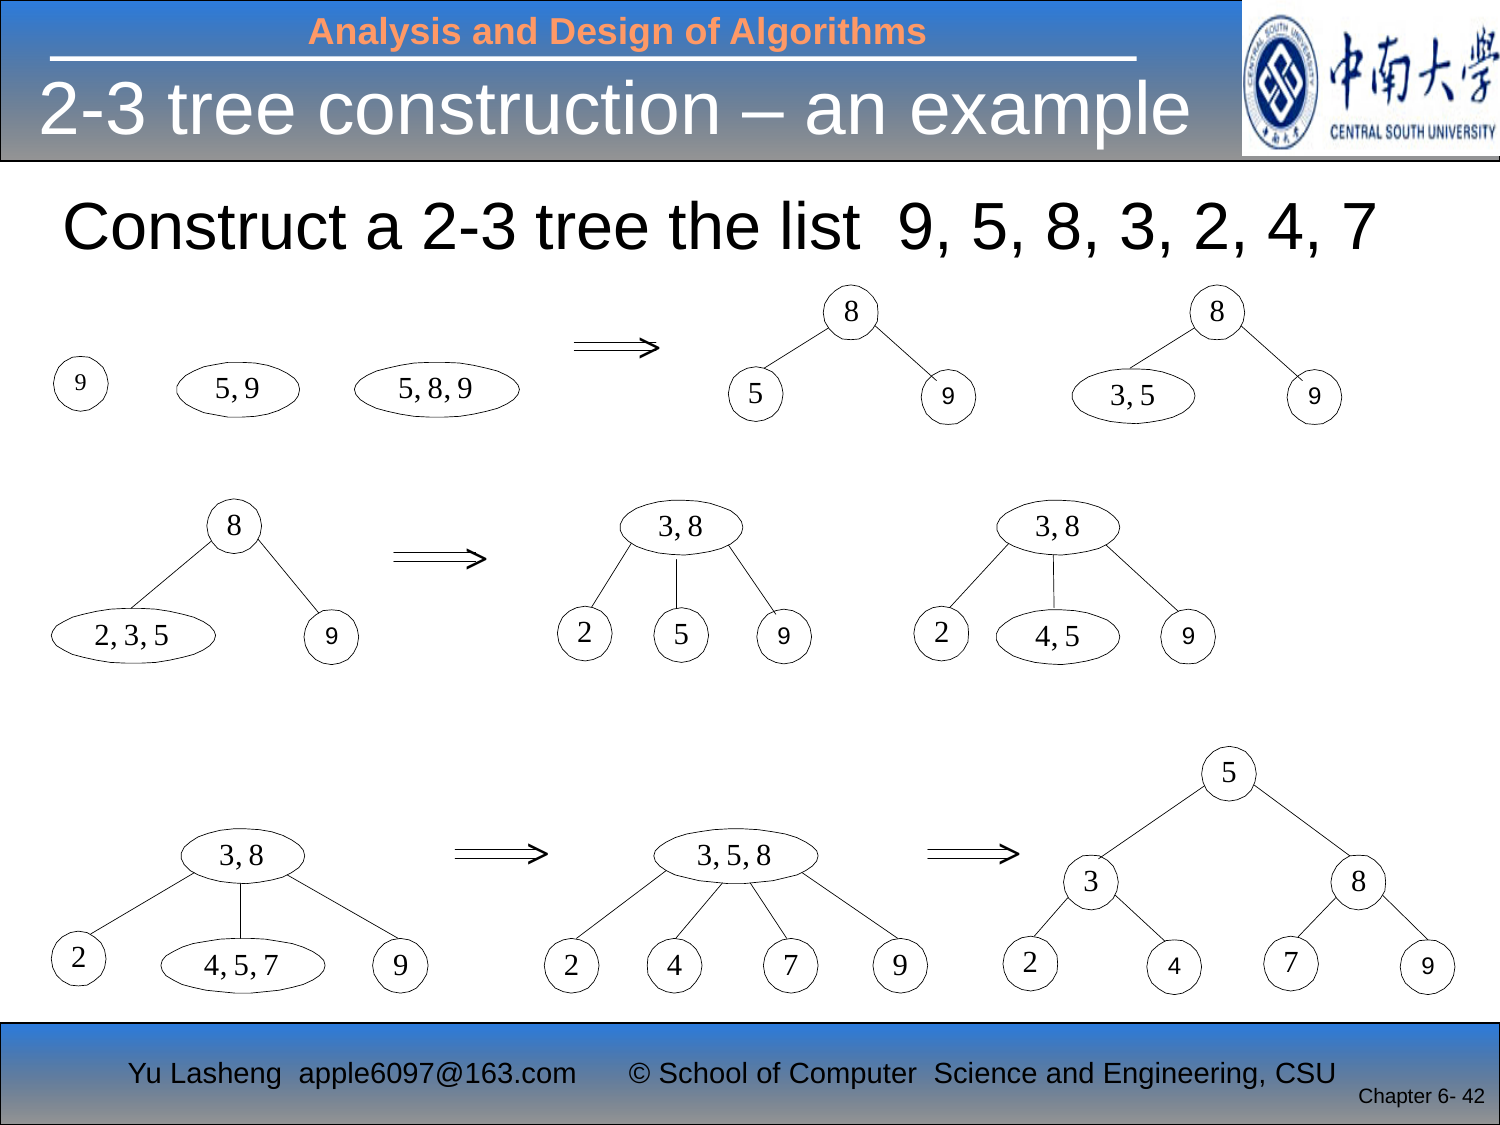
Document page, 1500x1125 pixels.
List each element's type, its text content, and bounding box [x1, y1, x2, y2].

list Construct a 2-3 tree the list 9, 5, 8, 3, 2, 4, 7 [46, 175, 1448, 280]
title 2-3 tree construction – an example [23, 48, 1269, 162]
picture [1242, 0, 1500, 156]
slide_number Chapter 6- 42 [1187, 1074, 1500, 1125]
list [46, 281, 1460, 1000]
